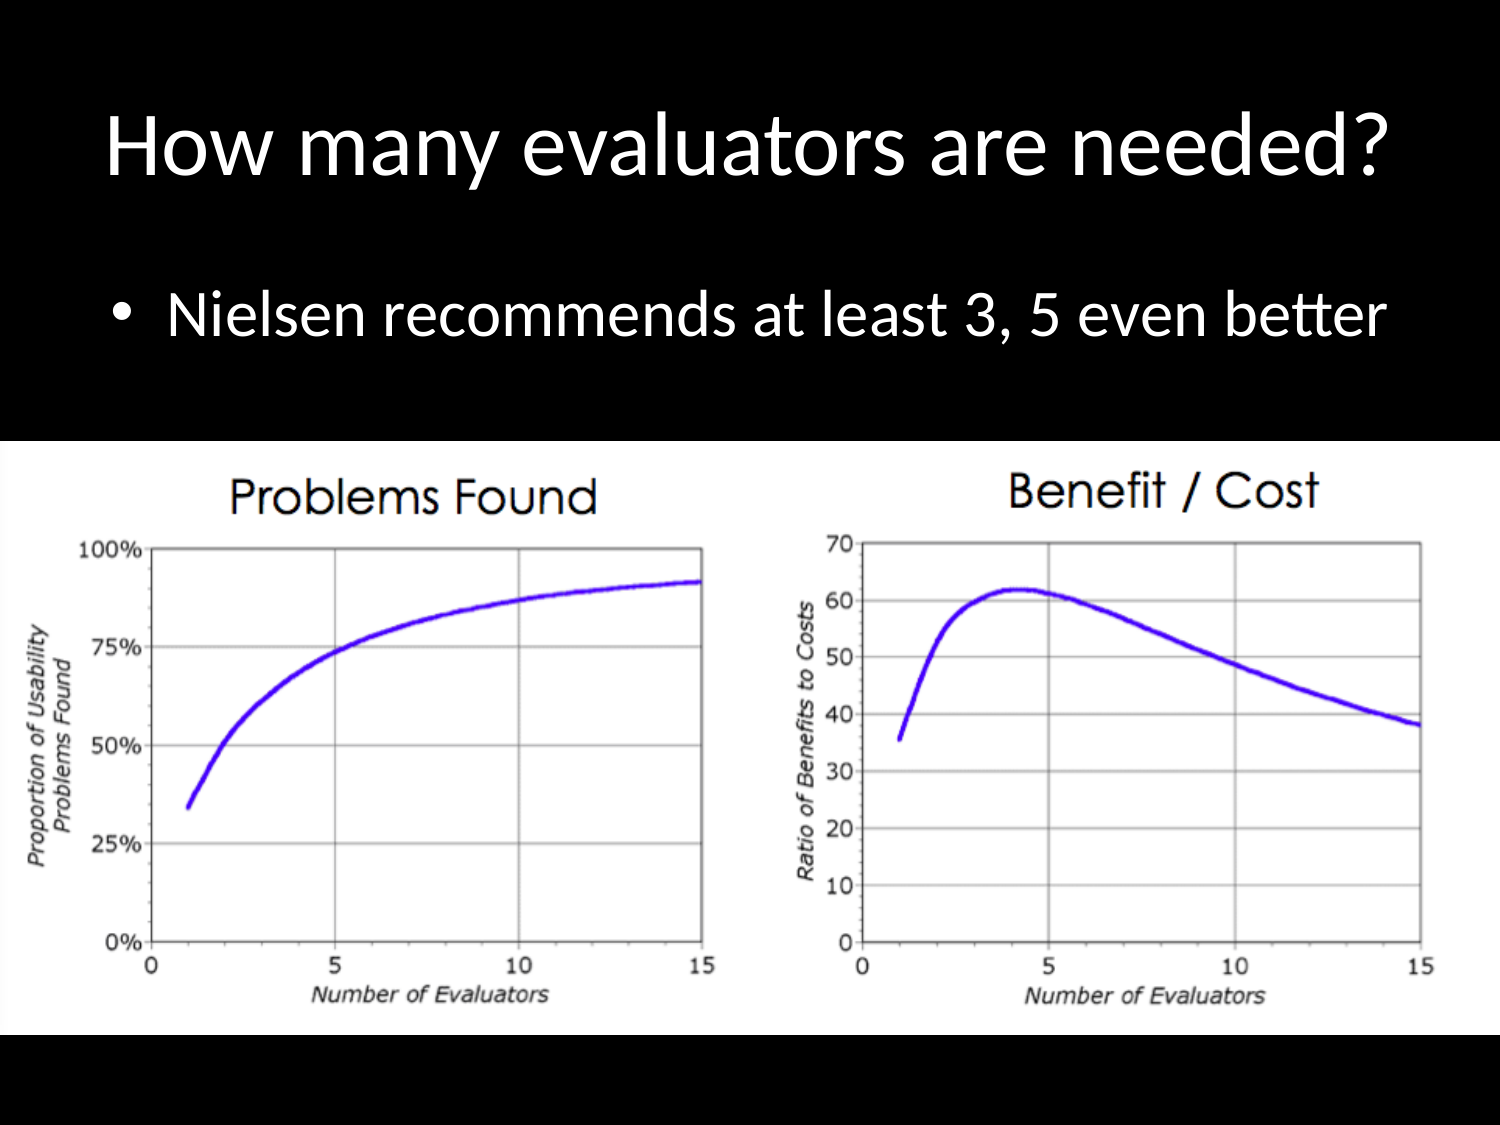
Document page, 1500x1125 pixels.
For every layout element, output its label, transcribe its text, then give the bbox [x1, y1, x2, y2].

list Nielsen recommends at least 3, 5 even better [75, 262, 1425, 440]
title How many evaluators are needed? [75, 45, 1425, 233]
picture [0, 441, 1500, 1035]
